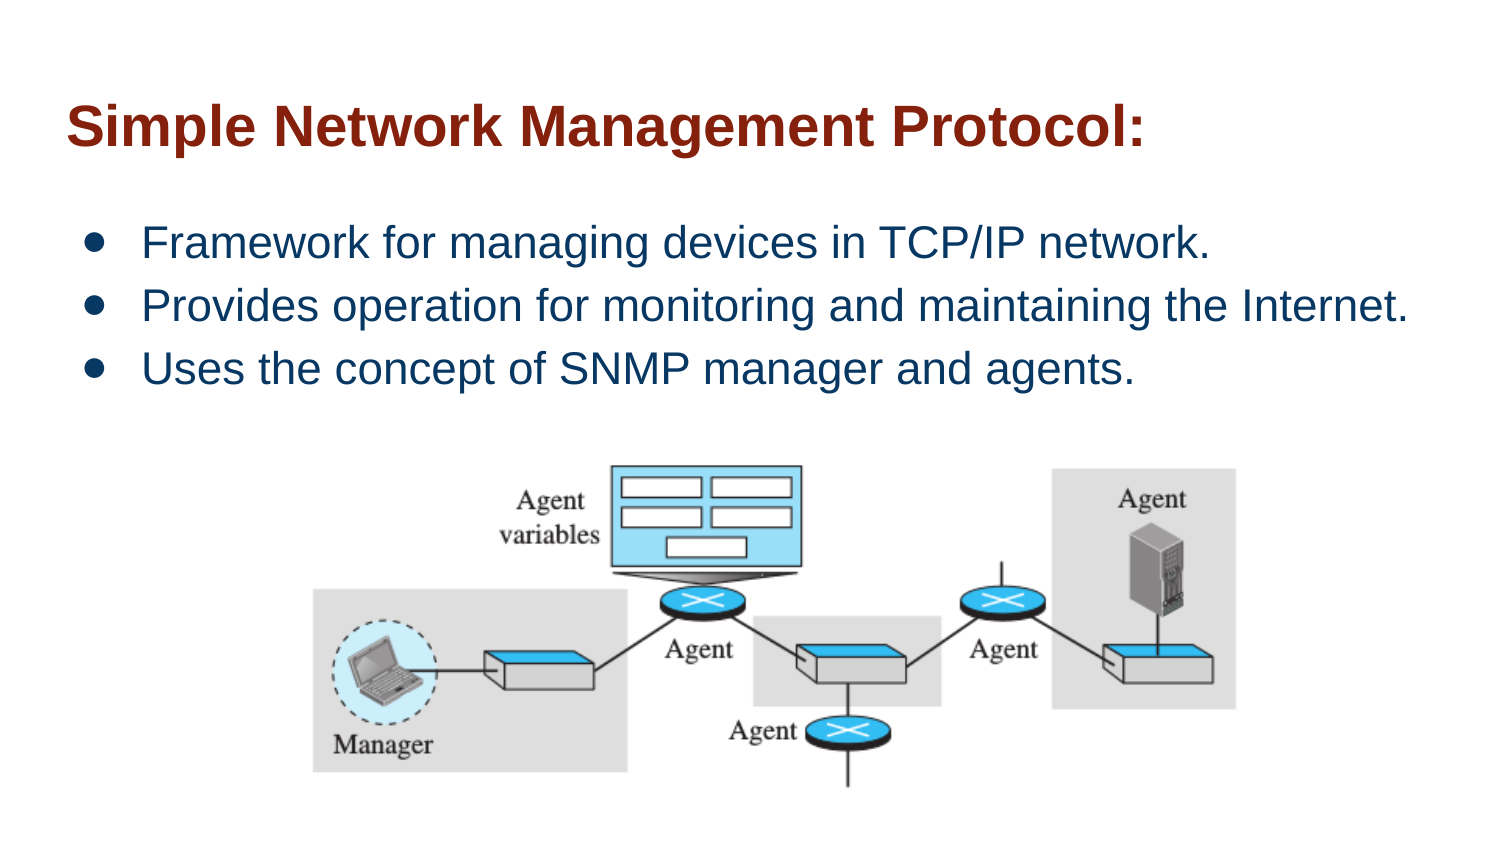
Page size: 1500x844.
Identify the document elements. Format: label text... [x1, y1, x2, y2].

title Simple Network Management Protocol: [51, 72, 1449, 167]
list Framework for managing devices in TCP/IP network. Provides operation for monitoring and maintaining the Internet. Uses the concept of SNMP manager and agents. [51, 189, 1449, 750]
picture [195, 439, 1305, 807]
